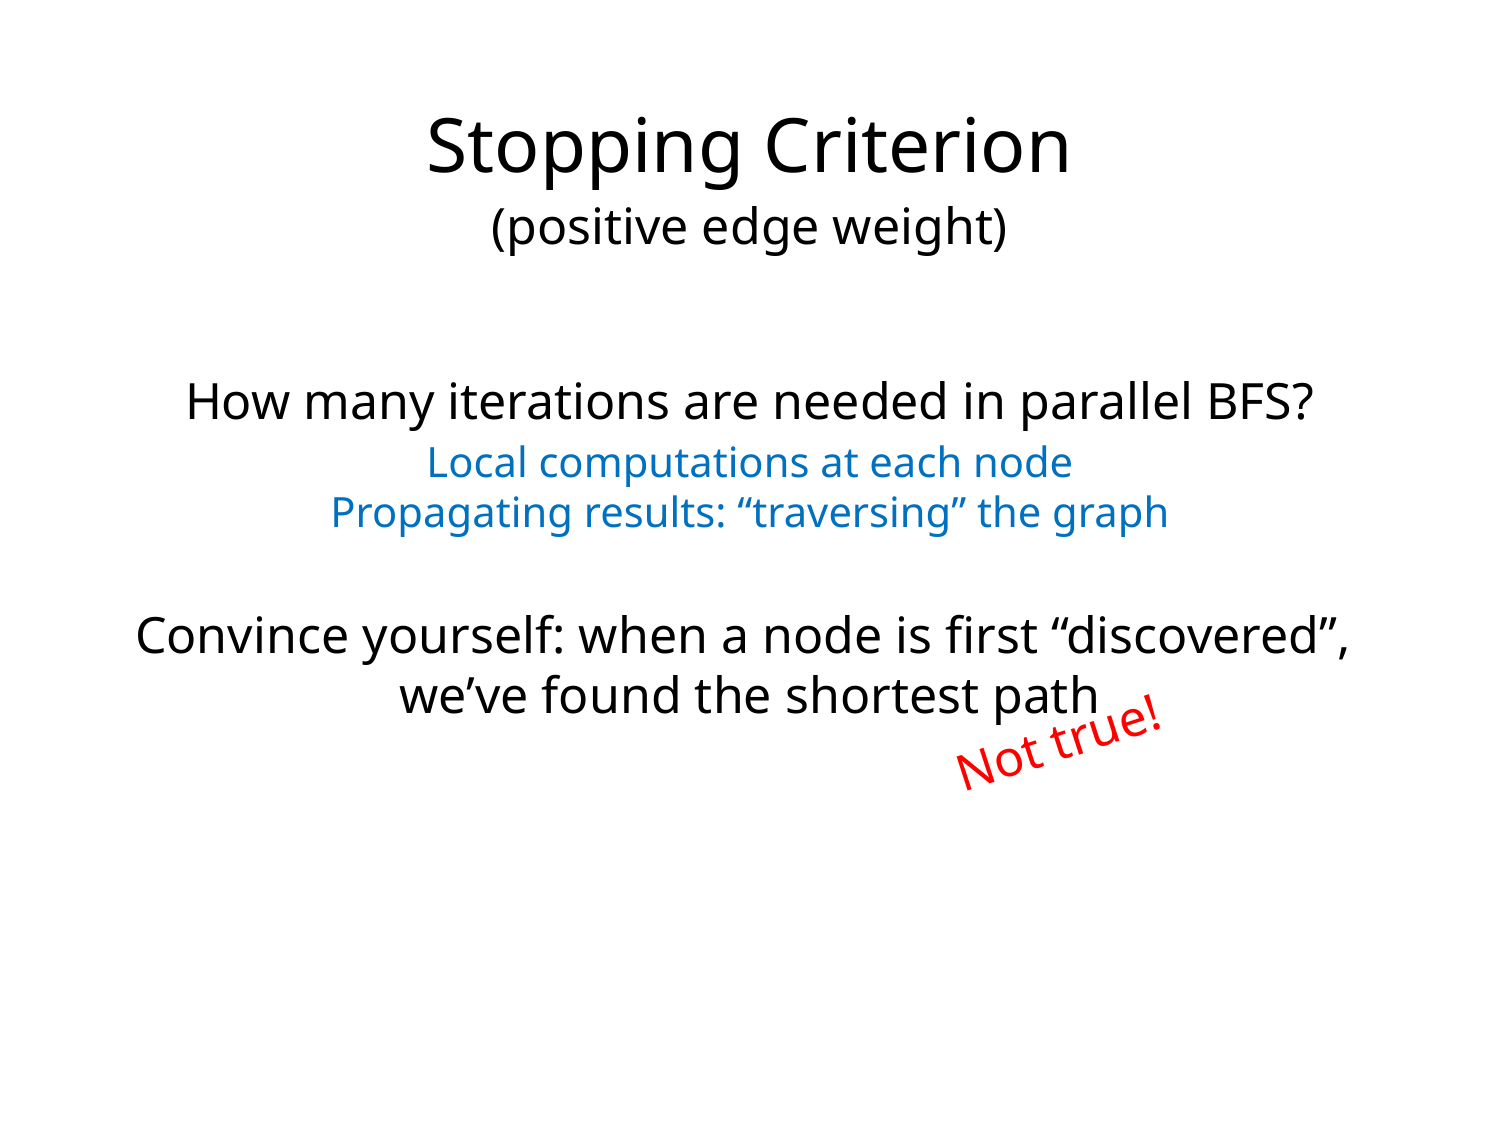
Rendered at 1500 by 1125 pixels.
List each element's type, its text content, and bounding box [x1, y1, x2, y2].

text_box Convince yourself: when a node is first “discovered”, we’ve found the shortest path [0, 596, 1500, 731]
text_box Local computations at each node Propagating results: “traversing” the graph [0, 428, 1500, 544]
text_box Stopping Criterion [0, 90, 1500, 186]
text_box Not true! [931, 731, 1184, 814]
text_box (positive edge weight) [0, 186, 1500, 262]
text_box How many iterations are needed in parallel BFS? [0, 361, 1500, 428]
